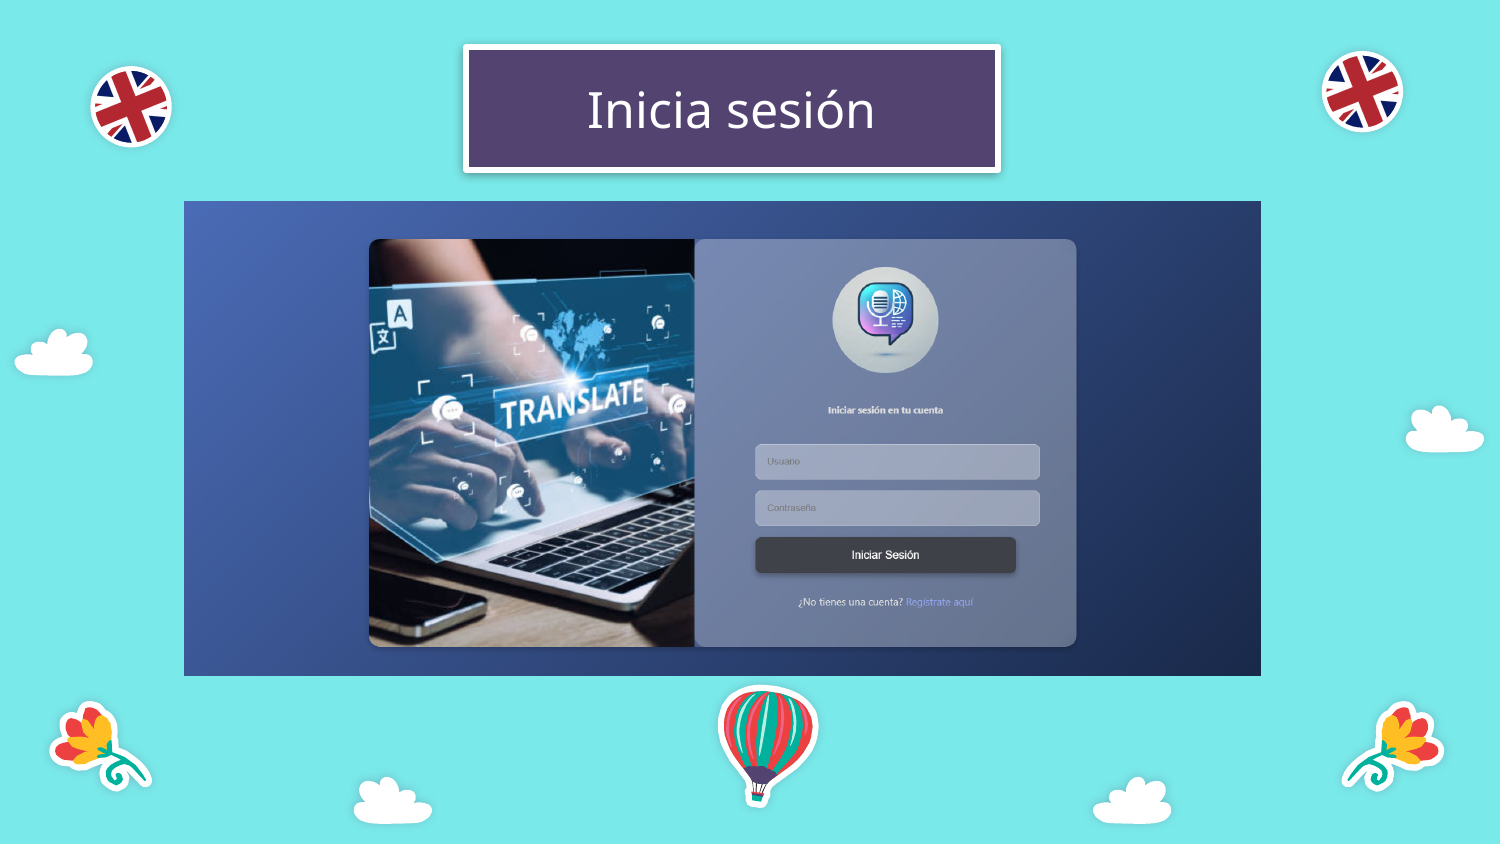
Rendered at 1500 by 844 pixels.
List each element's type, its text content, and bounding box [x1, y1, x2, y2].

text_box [1354, 701, 1435, 792]
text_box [720, 691, 810, 802]
subtitle Inicia sesión [463, 44, 1001, 173]
picture [92, 68, 170, 146]
picture [1323, 53, 1401, 131]
picture [184, 201, 1262, 676]
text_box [59, 701, 140, 792]
